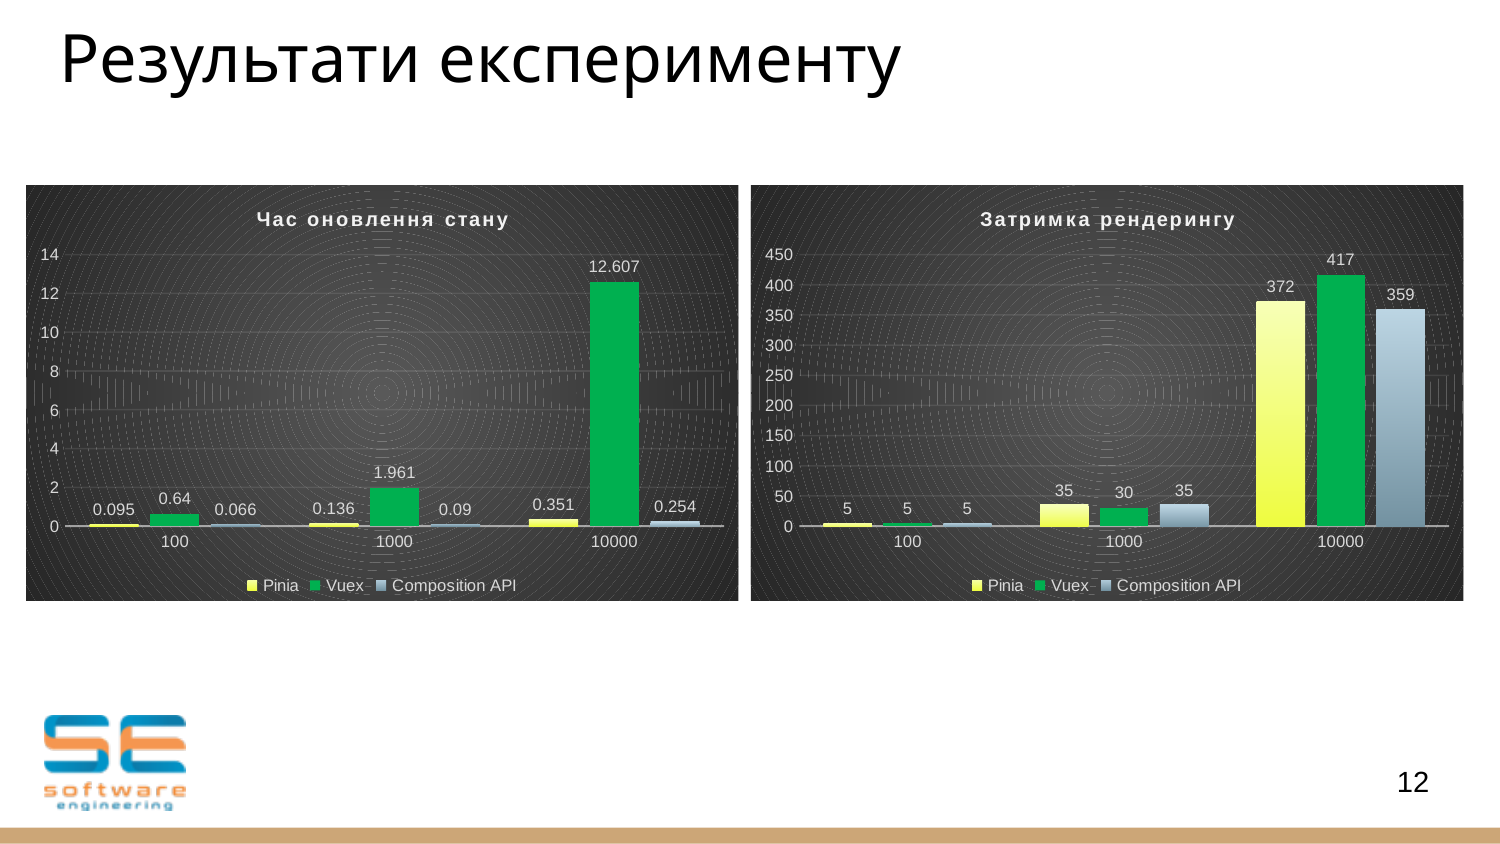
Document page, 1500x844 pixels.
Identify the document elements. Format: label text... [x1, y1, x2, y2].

title Результати експерименту [44, 0, 1442, 112]
picture [43, 714, 186, 811]
chart [25, 184, 739, 601]
chart [750, 184, 1464, 601]
text_box 12 [1382, 755, 1500, 806]
